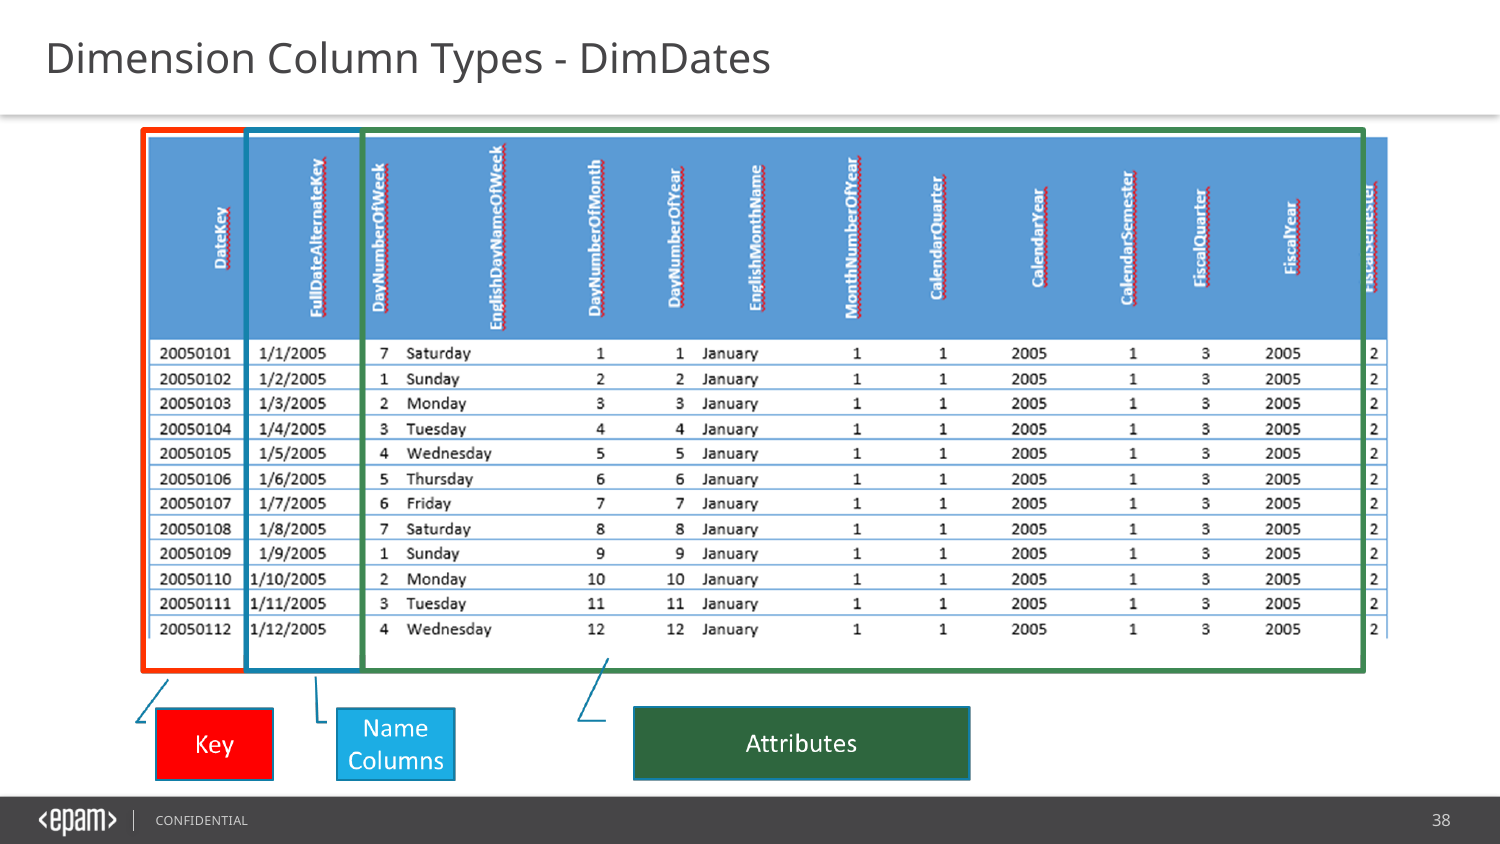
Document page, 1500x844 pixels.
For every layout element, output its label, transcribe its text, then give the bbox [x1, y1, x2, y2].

list Dimension Column Types - DimDates [0, 0, 1500, 115]
picture [38, 808, 117, 837]
picture [135, 127, 1394, 794]
